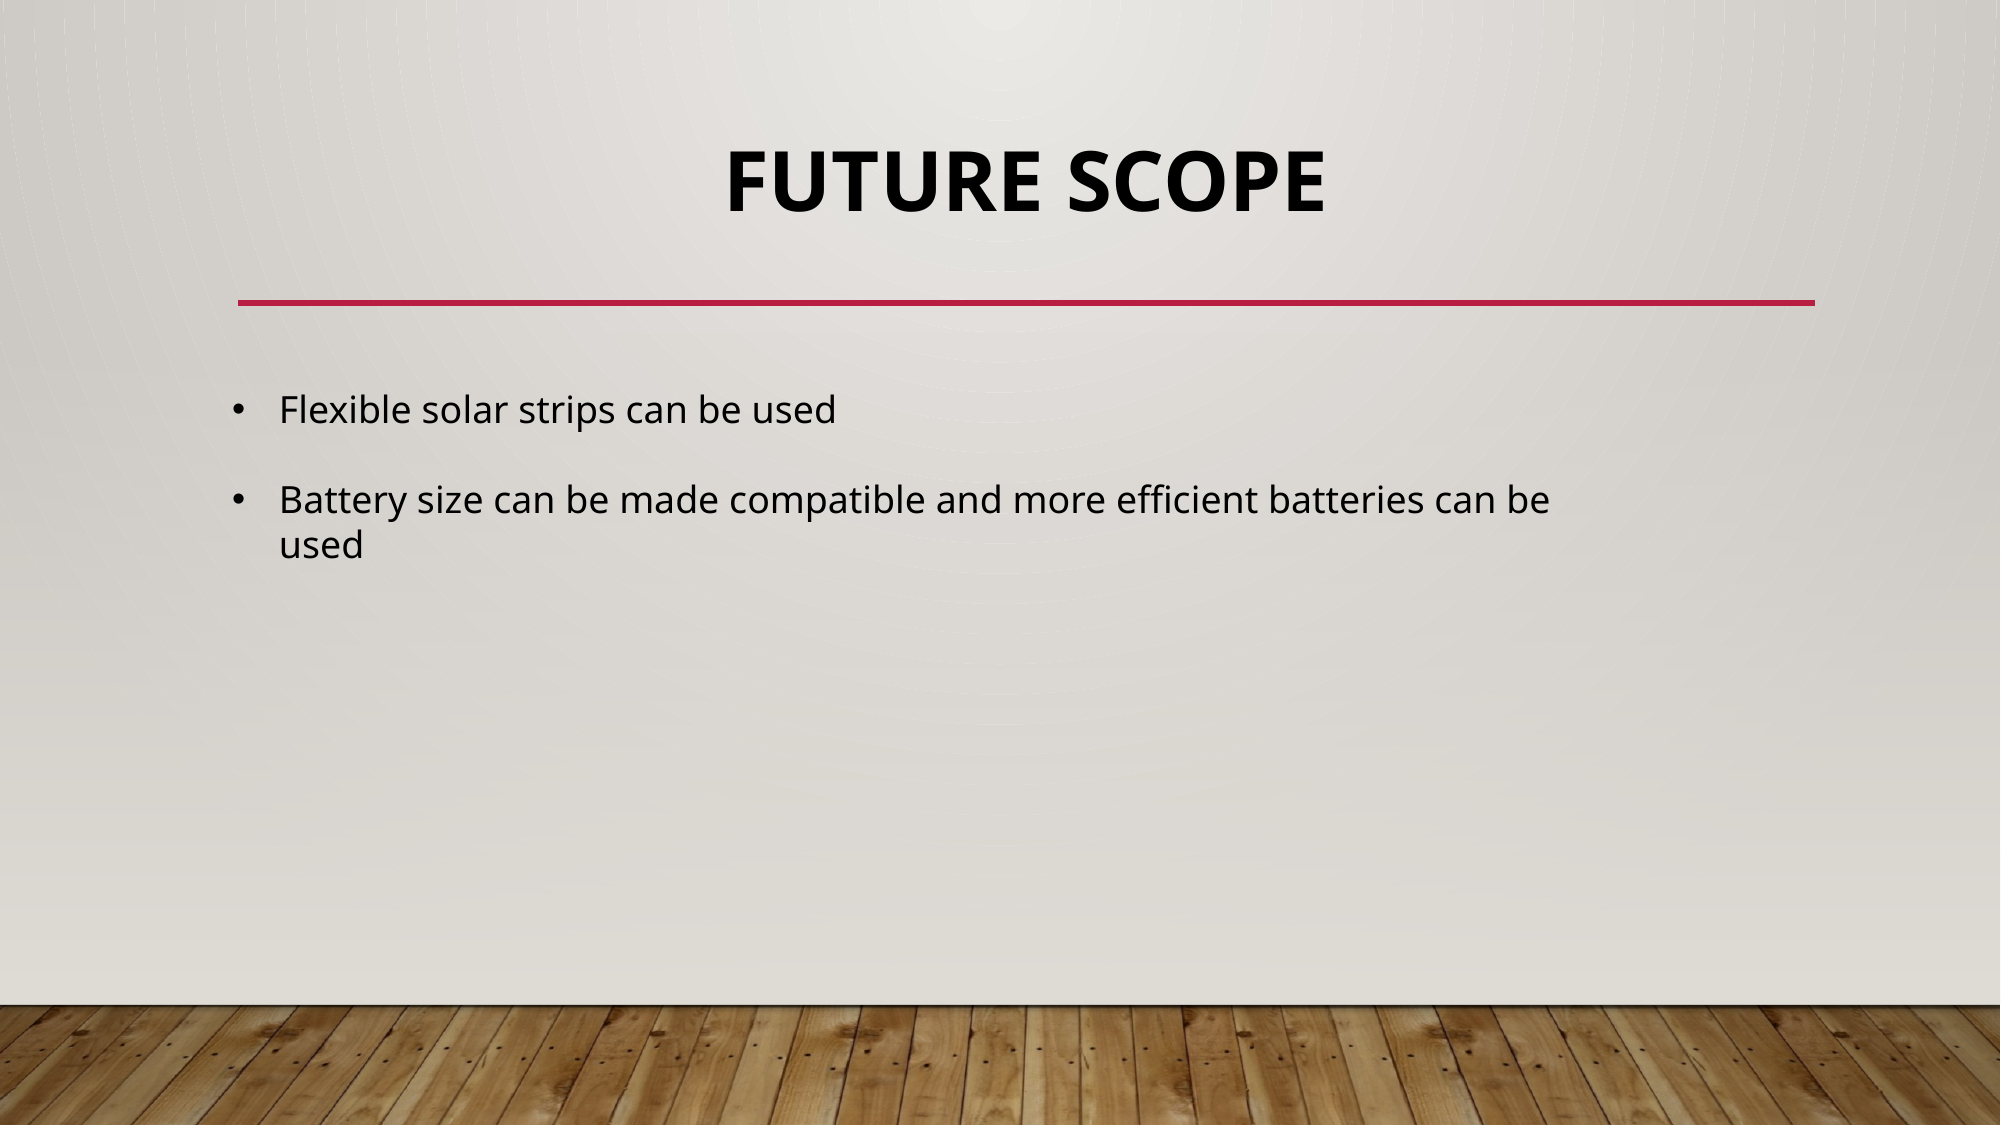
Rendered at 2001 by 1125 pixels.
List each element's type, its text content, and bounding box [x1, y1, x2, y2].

picture [0, 1005, 2000, 1125]
text_box Flexible solar strips can be used Battery size can be made compatible and more efficient batteries can be used [217, 378, 1646, 573]
title Future scope [238, 131, 1814, 305]
